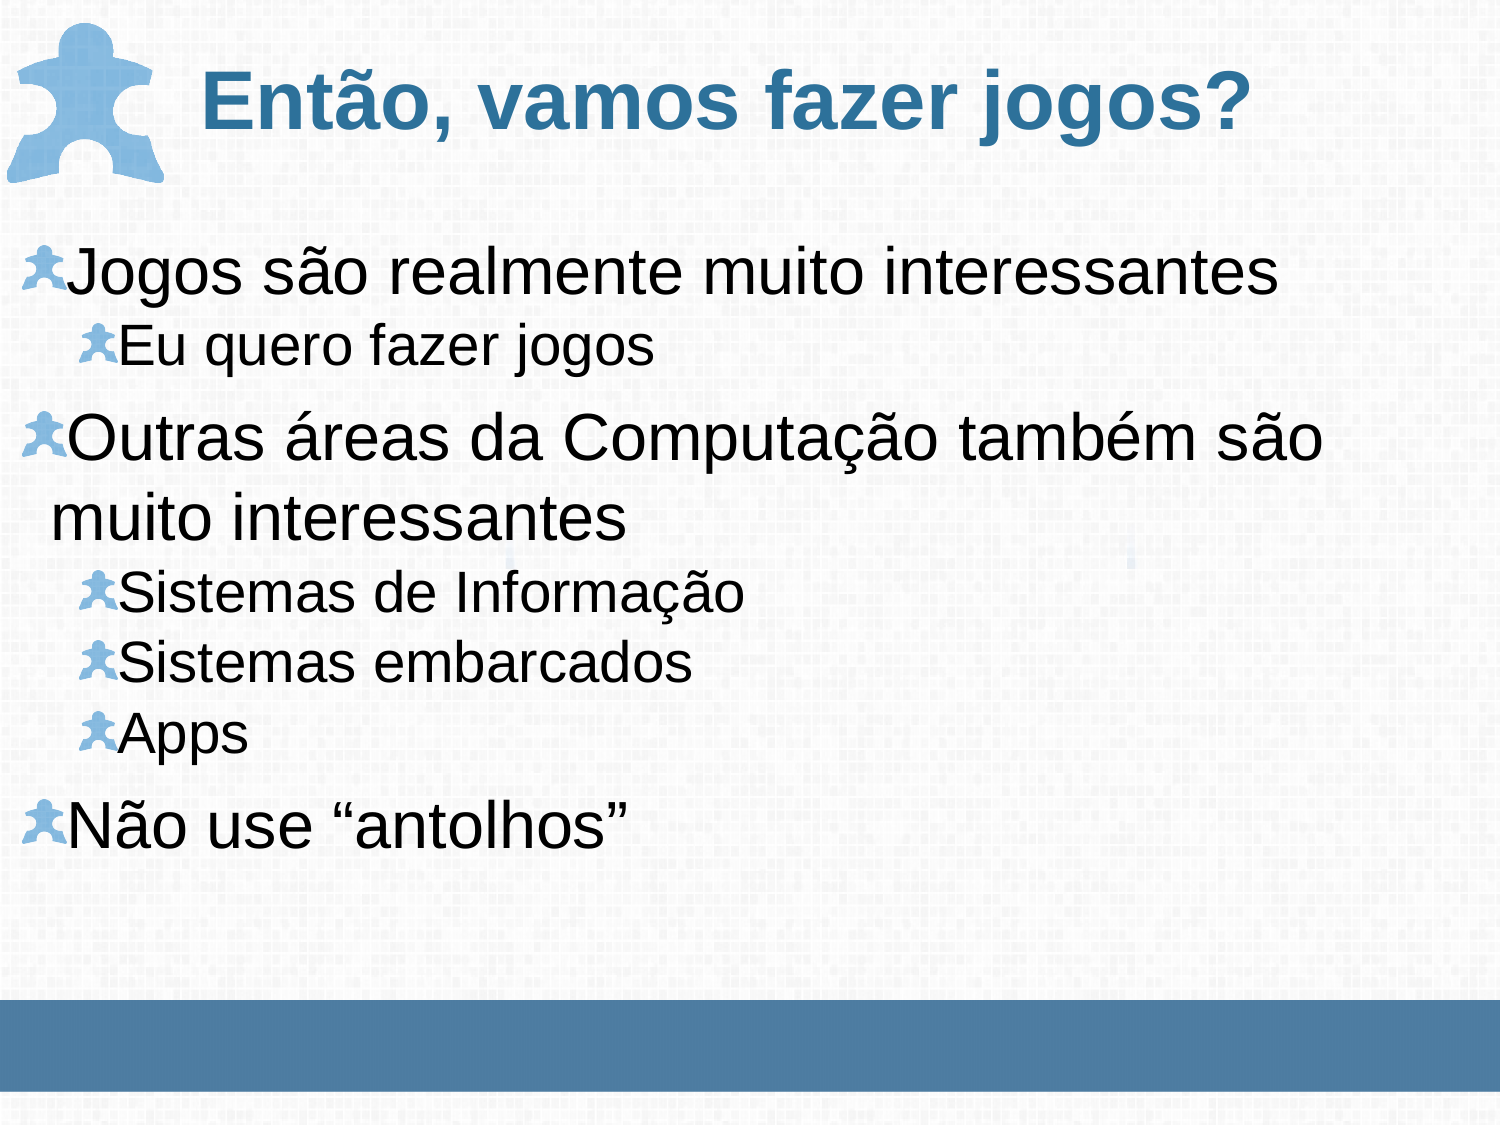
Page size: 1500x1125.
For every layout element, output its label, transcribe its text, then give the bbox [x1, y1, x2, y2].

title Então, vamos fazer jogos? [185, 11, 1481, 195]
list Jogos são realmente muito interessantes Eu quero fazer jogos Outras áreas da Computação também são muito interessantes Sistemas de Informação Sistemas embarcados Apps Não use “antolhos” [7, 220, 1481, 976]
picture [0, 0, 1500, 1125]
